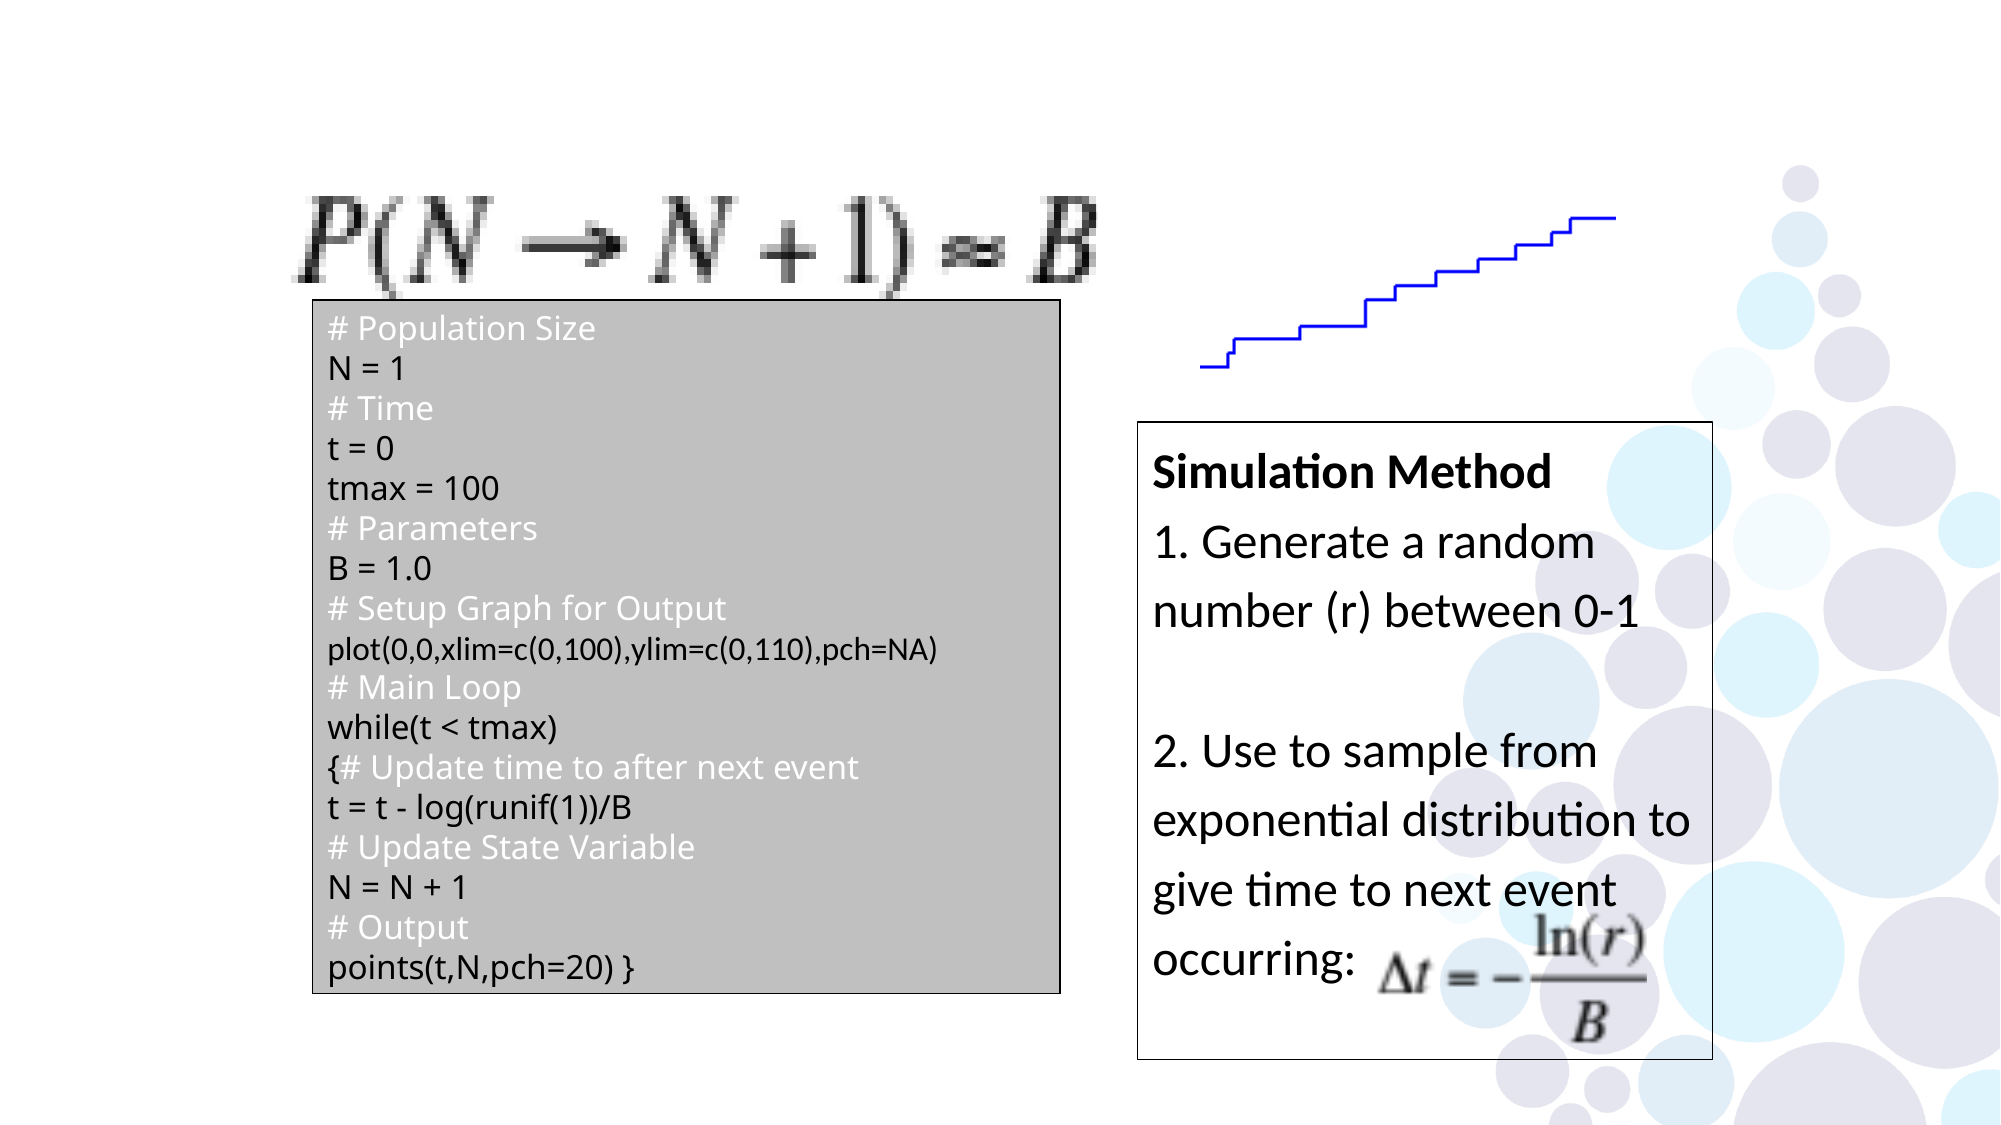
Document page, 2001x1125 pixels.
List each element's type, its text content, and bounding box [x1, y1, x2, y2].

text_box Simulation Method 1. Generate a random number (r) between 0-1 2. Use to sample from exponential distribution to give time to next event occurring: [1137, 421, 1713, 1060]
picture [0, 0, 2001, 1125]
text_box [277, 189, 1098, 300]
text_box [1372, 904, 1647, 1044]
text_box # Population Size N = 1 # Time t = 0 tmax = 100 # Parameters B = 1.0 # Setup Graph for Output plot(0,0,xlim=c(0,100),ylim=c(0,110),pch=NA) # Main Loop while(t < tmax) {# Update time to after next event t = t - log(runif(1))/B # Update State Variable N = N + 1 # Output points(t,N,pch=20) } [312, 300, 1060, 994]
